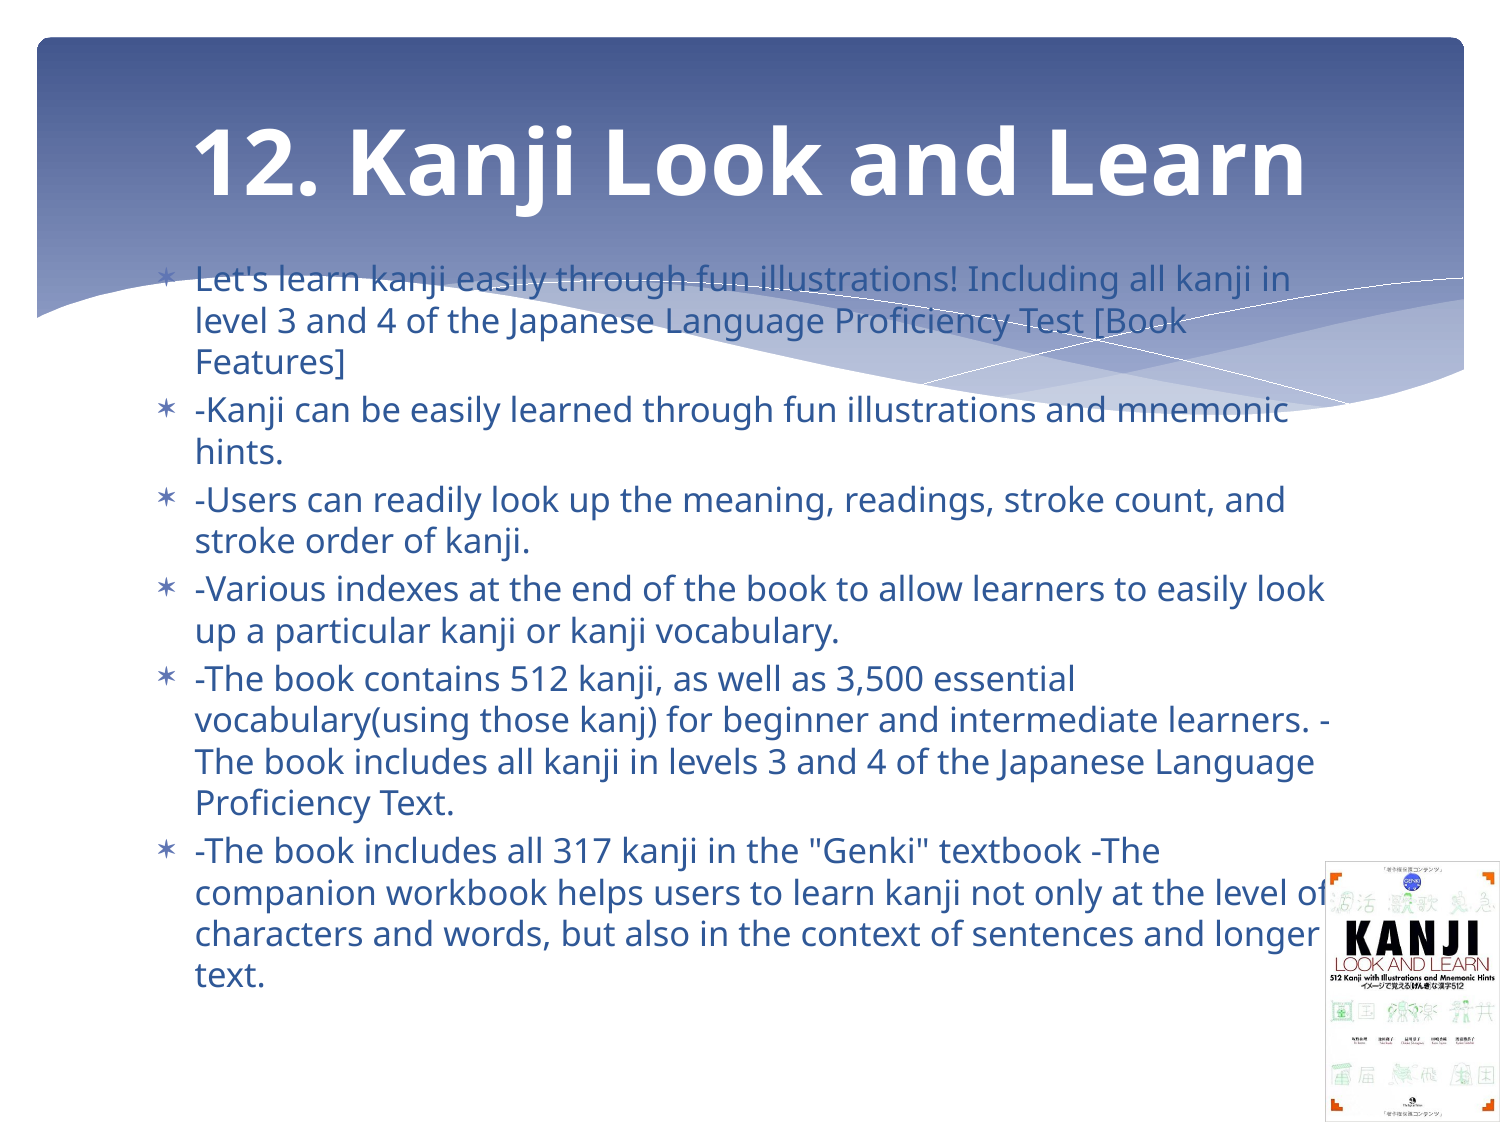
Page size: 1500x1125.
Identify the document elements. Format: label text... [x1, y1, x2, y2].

title 12. Kanji Look and Learn [75, 55, 1425, 261]
picture [1324, 861, 1500, 1122]
list Let's learn kanji easily through fun illustrations! Including all kanji in level 3 and 4 of the Japanese Language Proficiency Test [Book Features] -Kanji can be easily learned through fun illustrations and mnemonic hints. -Users can readily look up the meaning, readings, stroke count, and stroke order of kanji. -Various indexes at the end of the book to allow learners to easily look up a particular kanji or kanji vocabulary. -The book contains 512 kanji, as well as 3,500 essential vocabulary(using those kanj) for beginner and intermediate learners. -The book includes all kanji in levels 3 and 4 of the Japanese Language Proficiency Text. -The book includes all 317 kanji in the "Genki" textbook -The companion workbook helps users to learn kanji not only at the level of characters and words, but also in the context of sentences and longer text. [143, 261, 1359, 1005]
